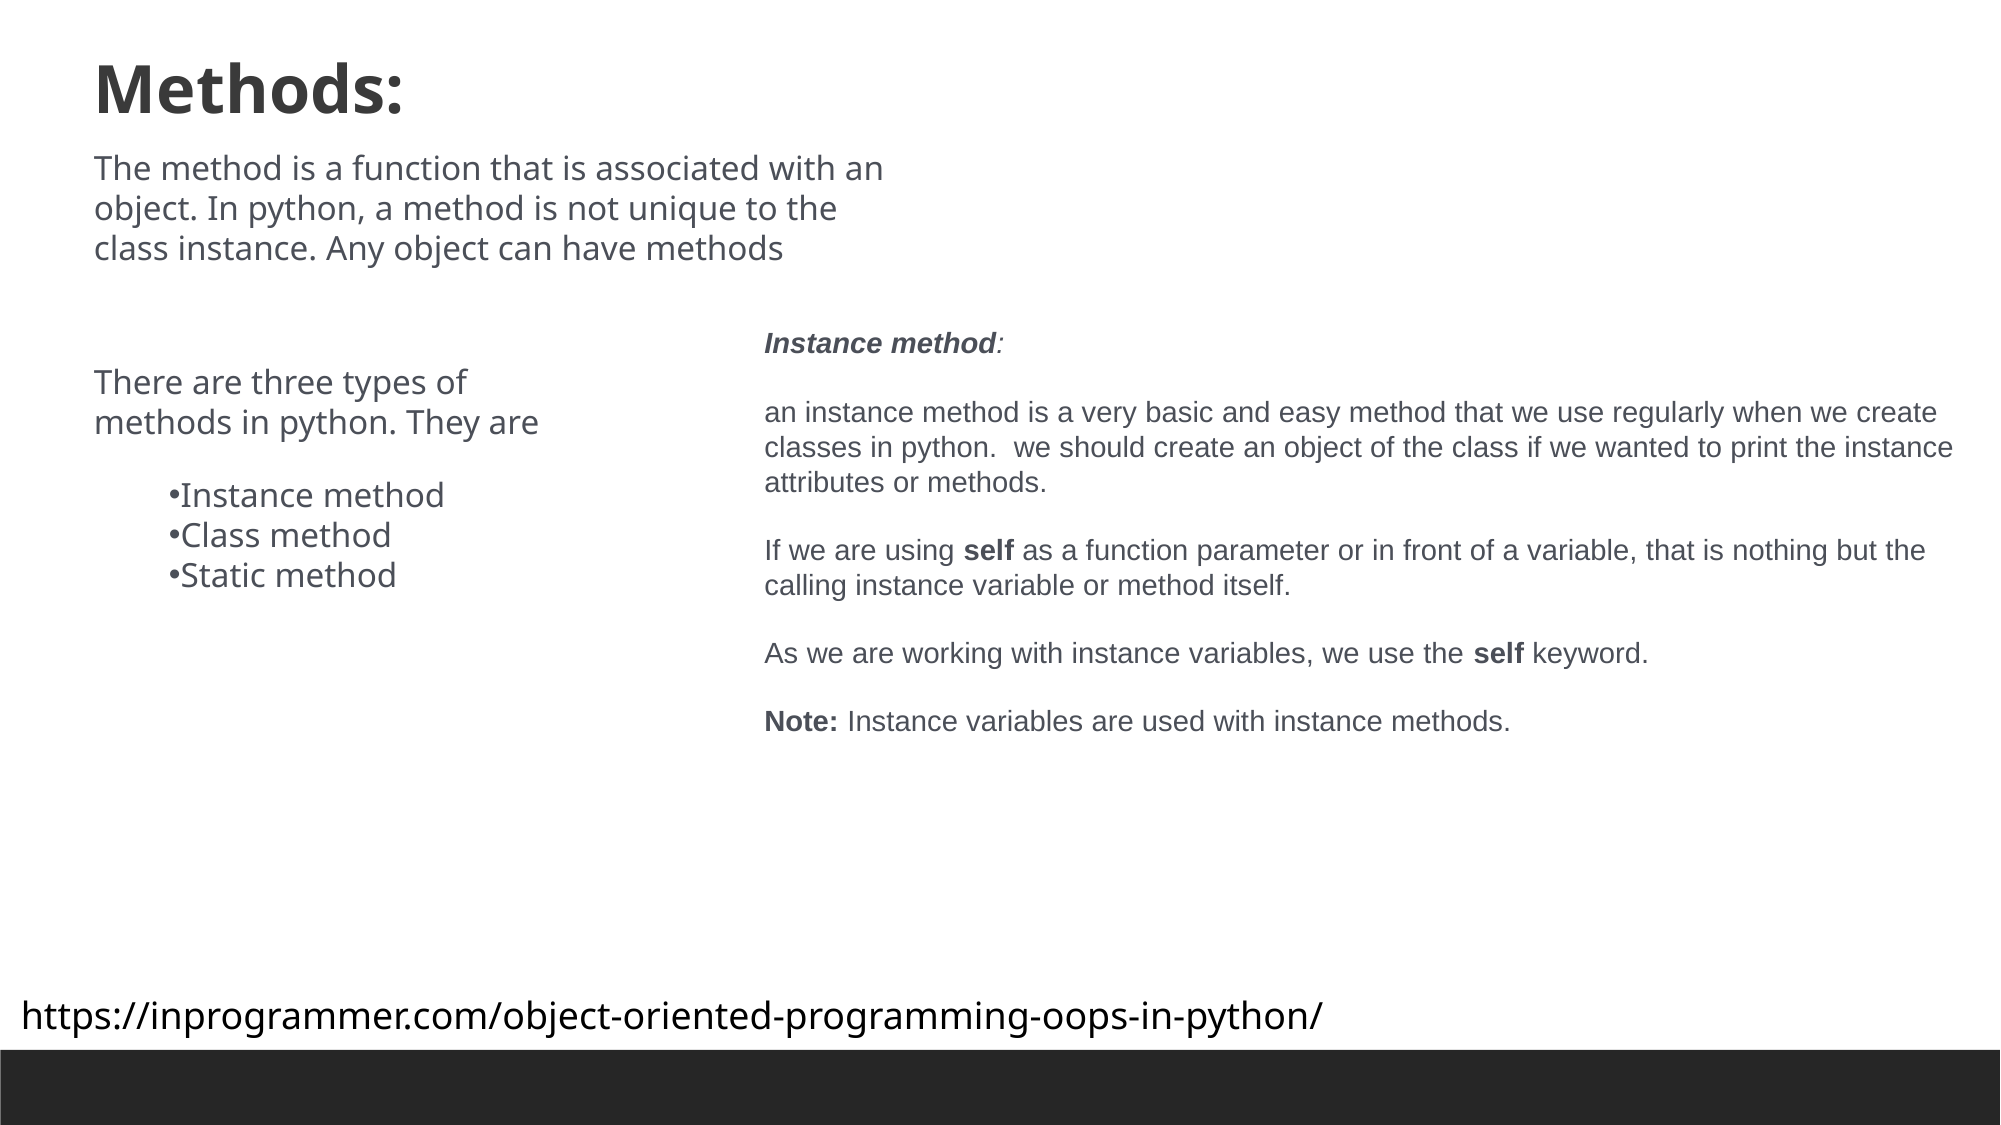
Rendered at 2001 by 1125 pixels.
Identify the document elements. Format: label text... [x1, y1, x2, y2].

text_box Methods: The method is a function that is associated with an object. In python, a method is not unique to the class instance. Any object can have methods [79, 39, 913, 275]
text_box https://inprogrammer.com/object-oriented-programming-oops-in-python/ [6, 984, 1855, 1045]
text_box Instance method: an instance method is a very basic and easy method that we use regularly when we create classes in python. we should create an object of the class if we wanted to print the instance attributes or methods. If we are using self as a function parameter or in front of a variable, that is nothing but the calling instance variable or method itself. As we are working with instance variables, we use the self keyword. Note: Instance variables are used with instance methods. [749, 317, 2000, 814]
text_box There are three types of methods in python. They are Instance method Class method Static method [79, 353, 630, 602]
